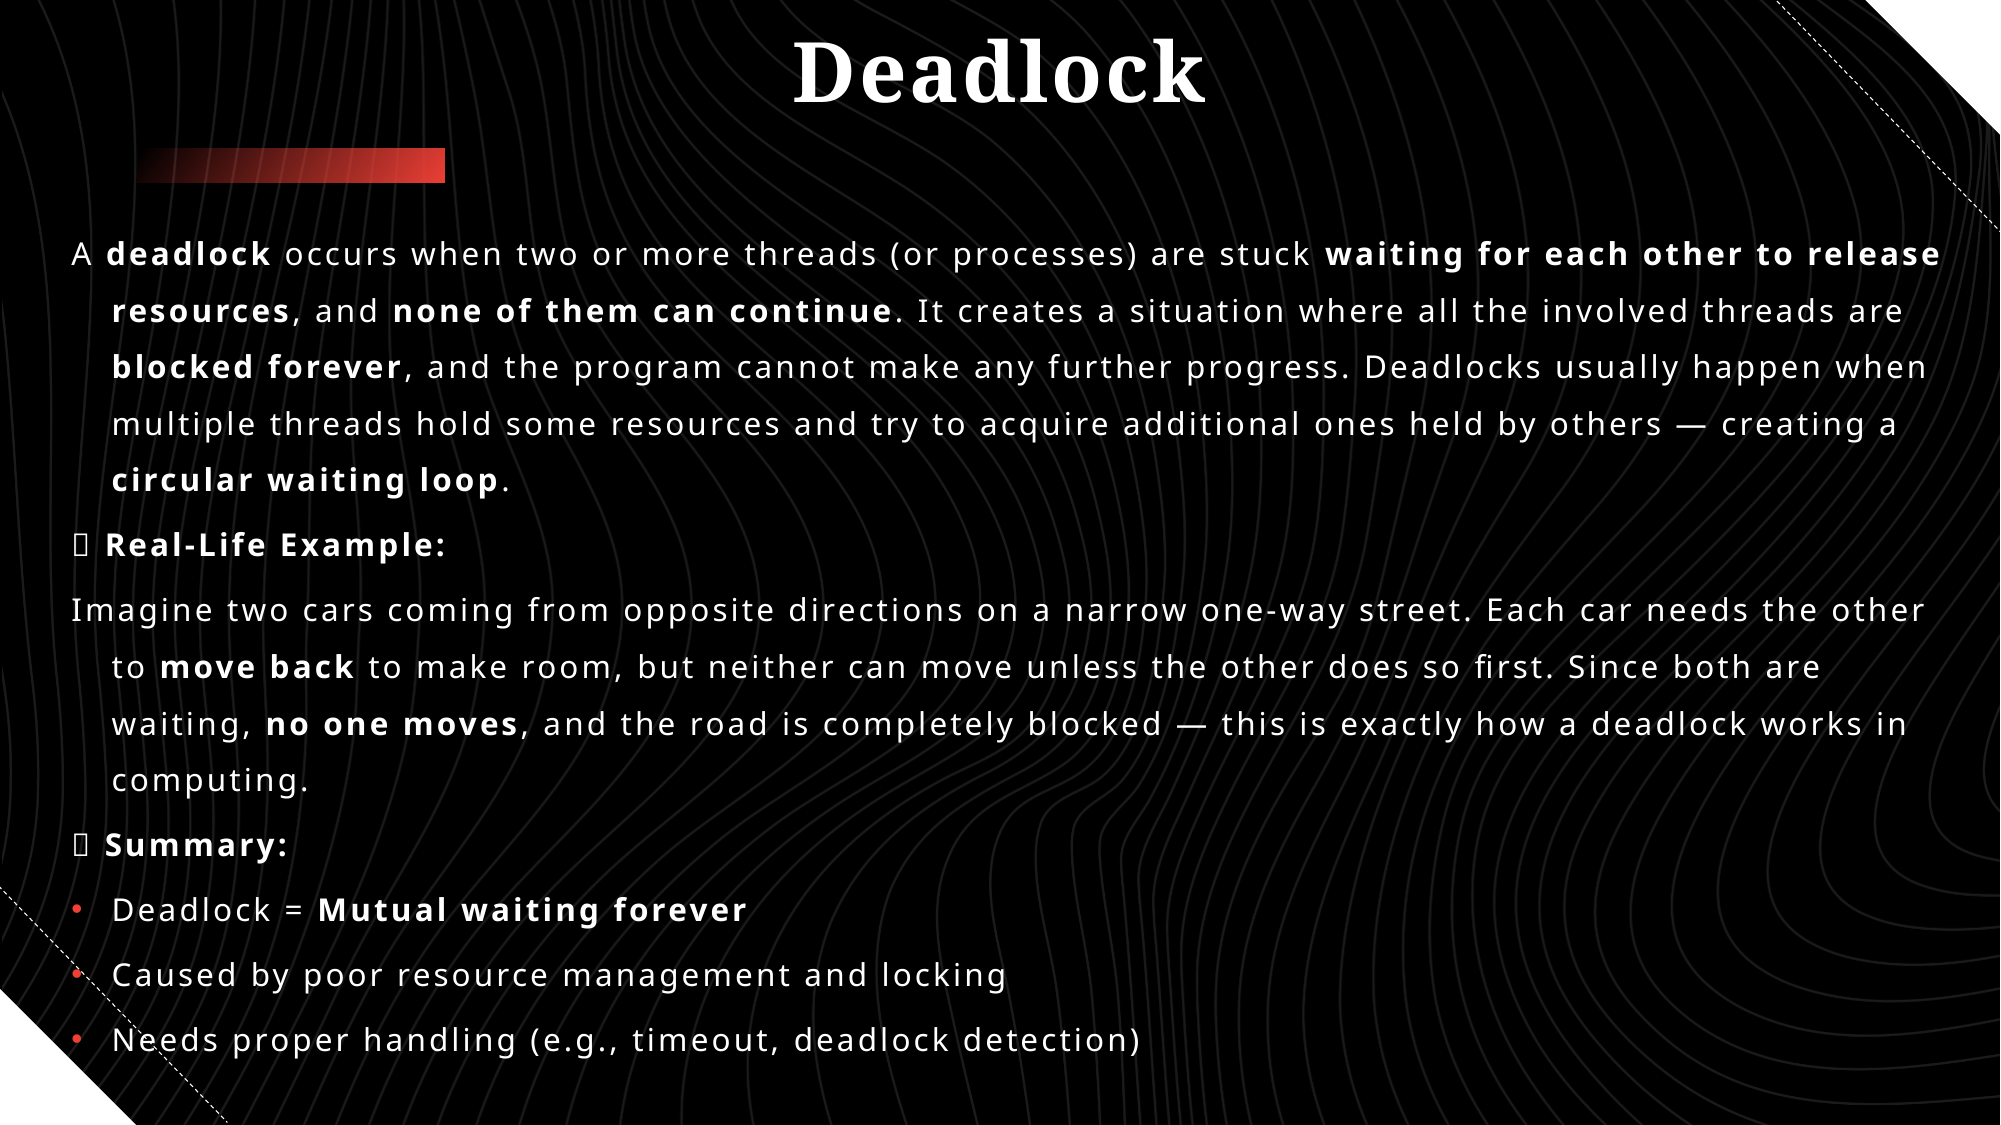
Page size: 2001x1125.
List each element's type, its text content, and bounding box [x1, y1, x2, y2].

list A deadlock occurs when two or more threads (or processes) are stuck waiting for each other to release resources, and none of them can continue. It creates a situation where all the involved threads are blocked forever, and the program cannot make any further progress. Deadlocks usually happen when multiple threads hold some resources and try to acquire additional ones held by others — creating a circular waiting loop. 🧠 Real-Life Example: Imagine two cars coming from opposite directions on a narrow one-way street. Each car needs the other to move back to make room, but neither can move unless the other does so first. Since both are waiting, no one moves, and the road is completely blocked — this is exactly how a deadlock works in computing. 💡 Summary: Deadlock = Mutual waiting forever Caused by poor resource management and locking Needs proper handling (e.g., timeout, deadlock detection) [56, 207, 1977, 1068]
title Deadlock [136, 27, 1863, 124]
